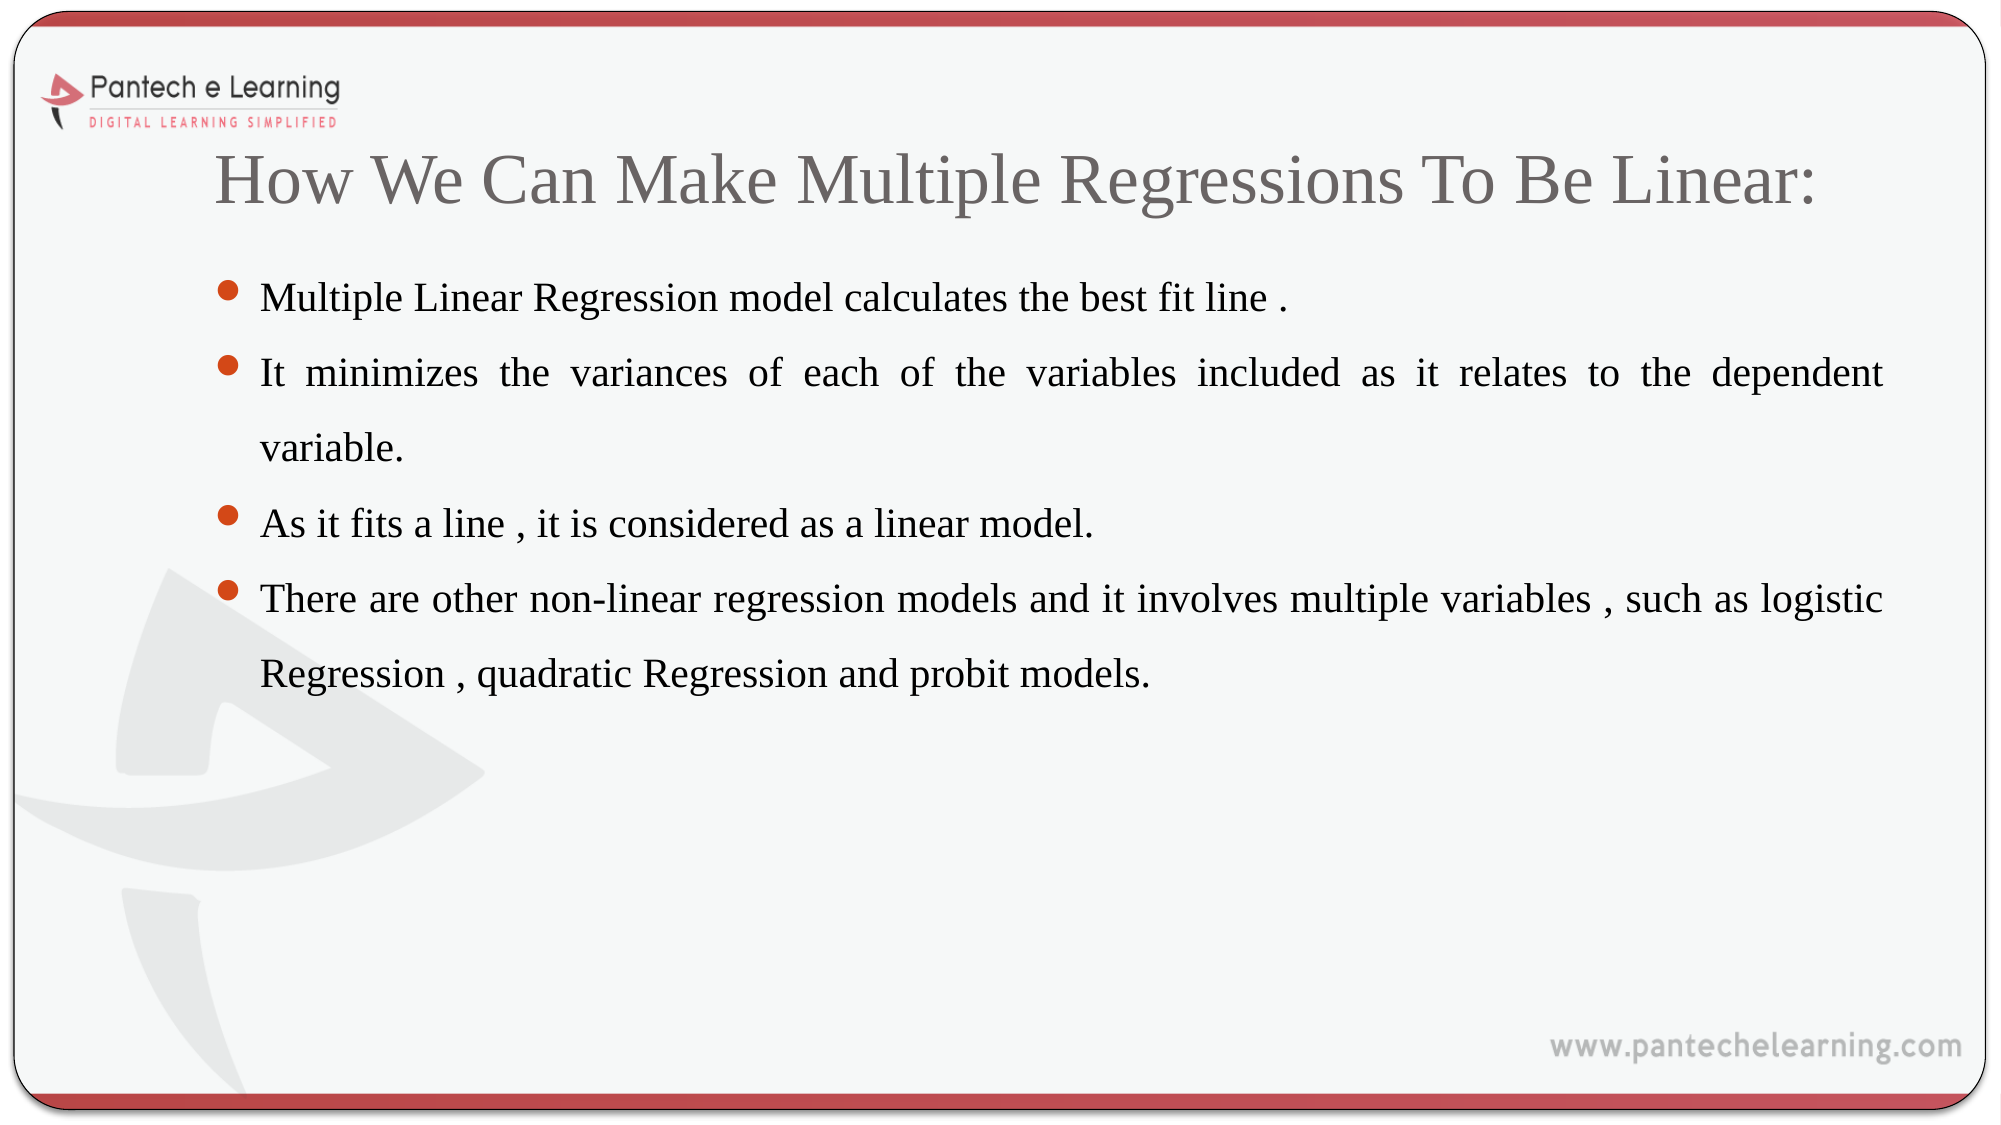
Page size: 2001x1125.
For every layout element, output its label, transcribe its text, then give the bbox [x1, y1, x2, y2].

title How We Can Make Multiple Regressions To Be Linear: [200, 45, 1900, 233]
picture [15, 12, 1984, 1108]
list Multiple Linear Regression model calculates the best fit line . It minimizes the variances of each of the variables included as it relates to the dependent variable. As it fits a line , it is considered as a linear model. There are other non-linear regression models and it involves multiple variables , such as logistic Regression , quadratic Regression and probit models. [200, 237, 1900, 988]
